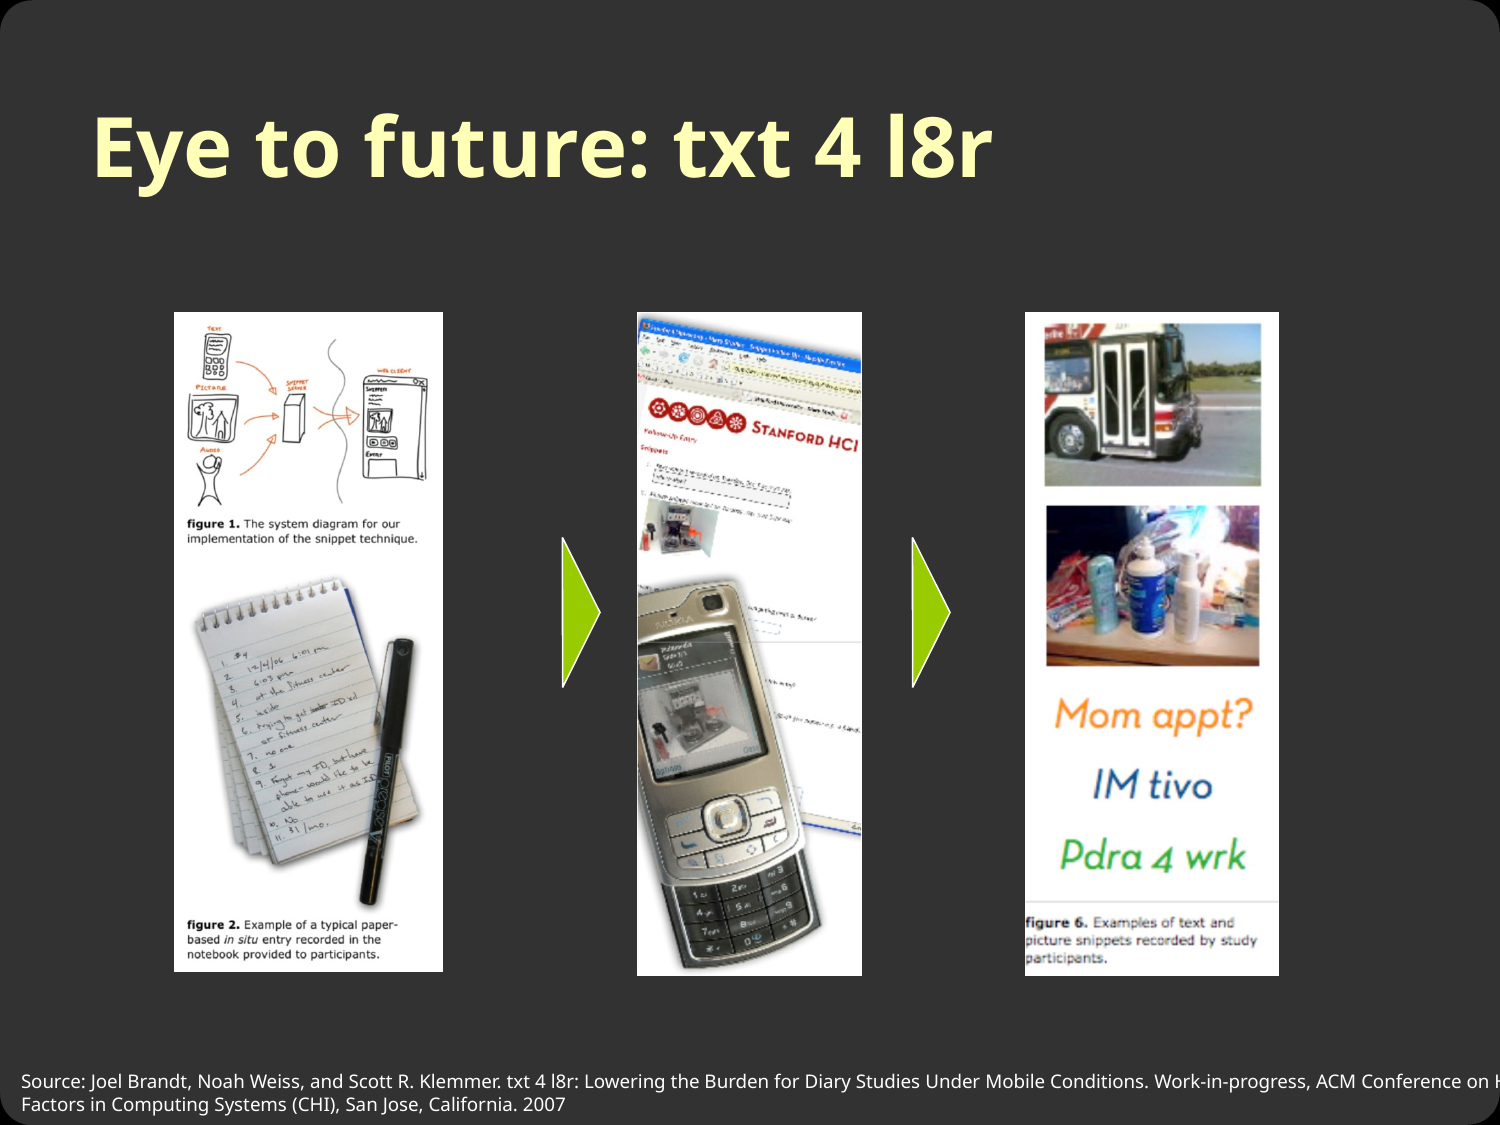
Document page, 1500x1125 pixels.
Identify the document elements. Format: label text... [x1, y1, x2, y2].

picture [637, 312, 862, 977]
text_box [912, 537, 951, 688]
text_box Source: Joel Brandt, Noah Weiss, and Scott R. Klemmer. txt 4 l8r: Lowering the Burden for Diary Studies Under Mobile Conditions. Work-in-progress, ACM Conference on Human Factors in Computing Systems (CHI), San Jose, California. 2007 [6, 1062, 1500, 1123]
picture [1024, 312, 1279, 977]
text_box [562, 537, 601, 688]
picture [174, 312, 443, 973]
title Eye to future: txt 4 l8r [74, 86, 1451, 255]
